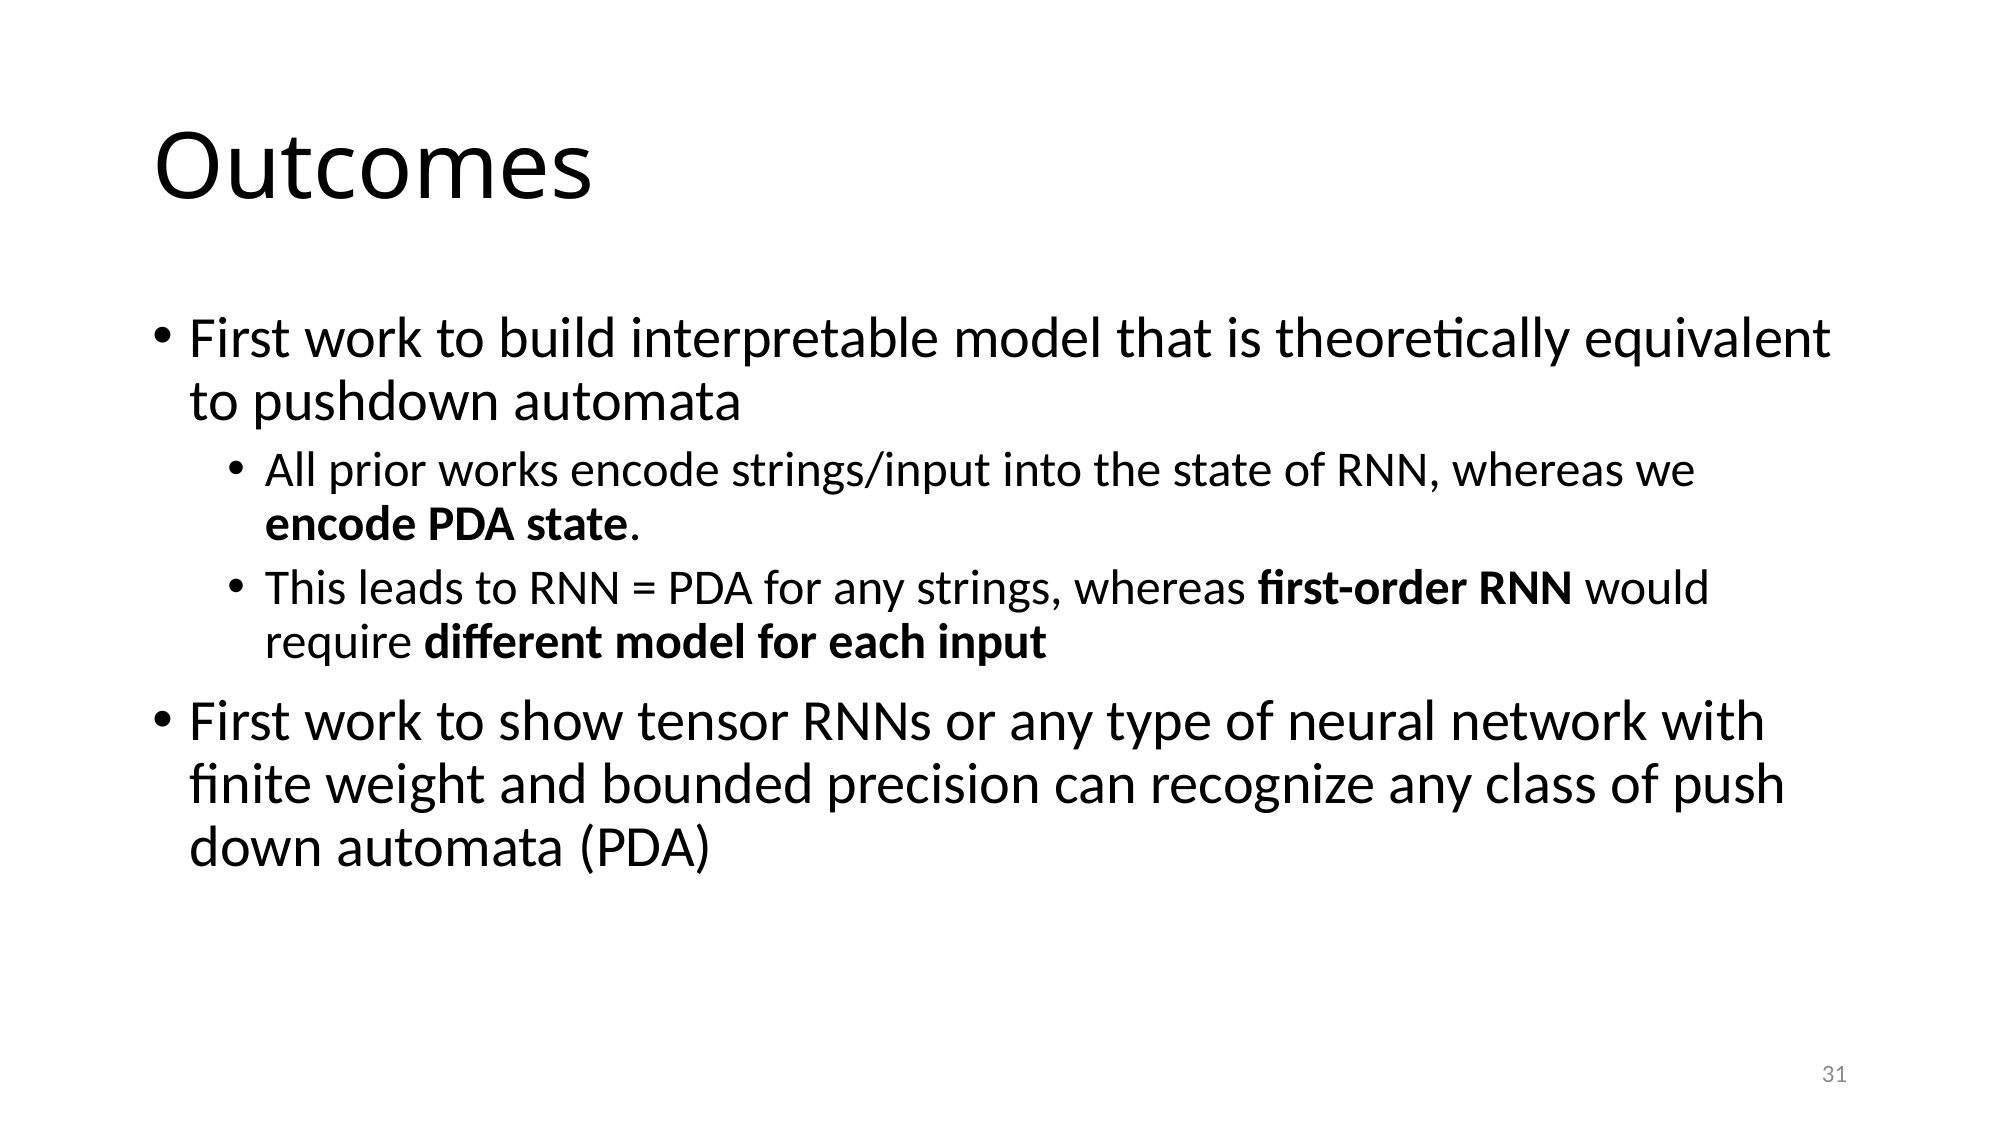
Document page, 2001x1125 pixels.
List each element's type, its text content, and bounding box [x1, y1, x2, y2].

list First work to build interpretable model that is theoretically equivalent to pushdown automata All prior works encode strings/input into the state of RNN, whereas we encode PDA state. This leads to RNN = PDA for any strings, whereas first-order RNN would require different model for each input First work to show tensor RNNs or any type of neural network with finite weight and bounded precision can recognize any class of push down automata (PDA) [137, 299, 1863, 1014]
slide_number 31 [1412, 1042, 1863, 1103]
title Outcomes [137, 59, 1863, 278]
